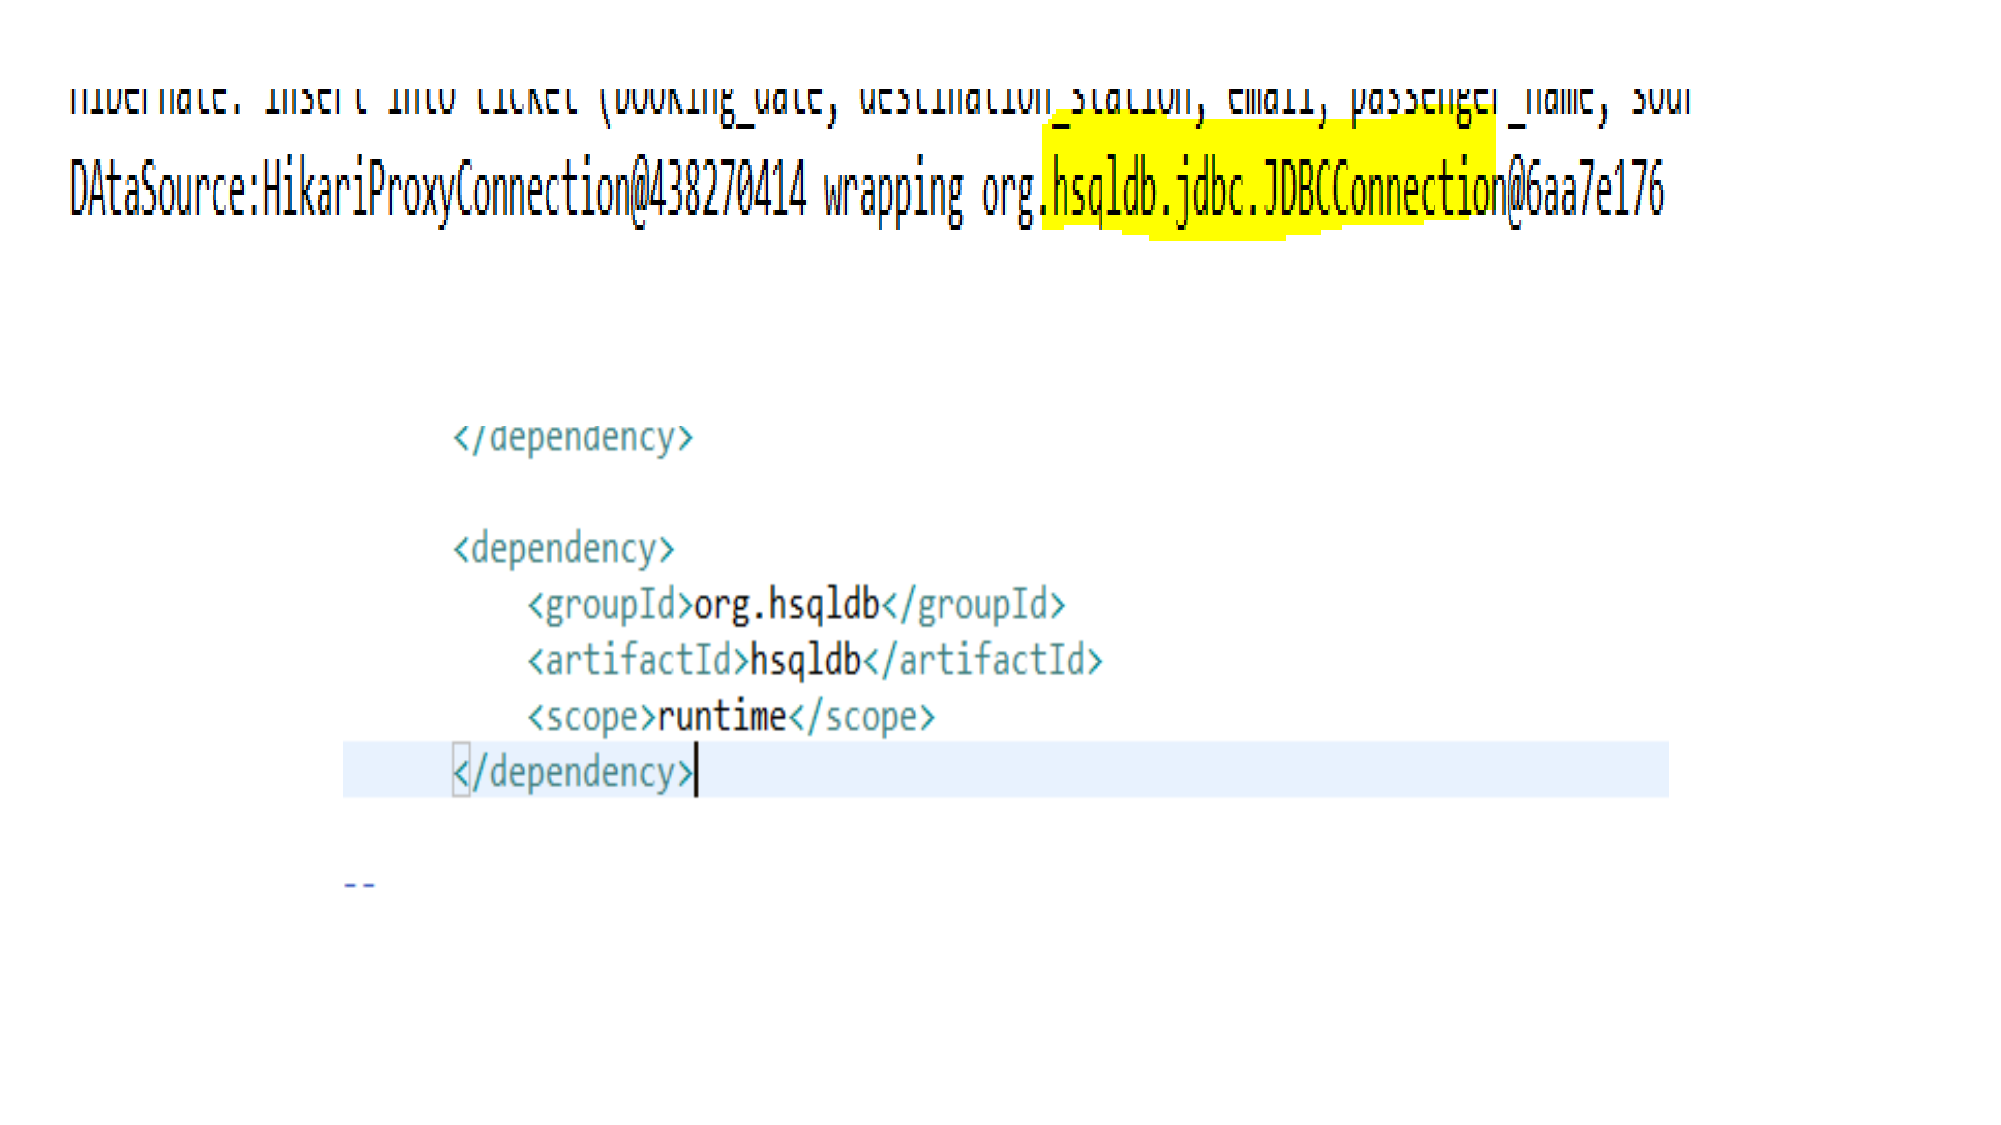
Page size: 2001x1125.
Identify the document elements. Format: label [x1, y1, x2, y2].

picture [343, 426, 1669, 913]
picture [65, 89, 1693, 388]
